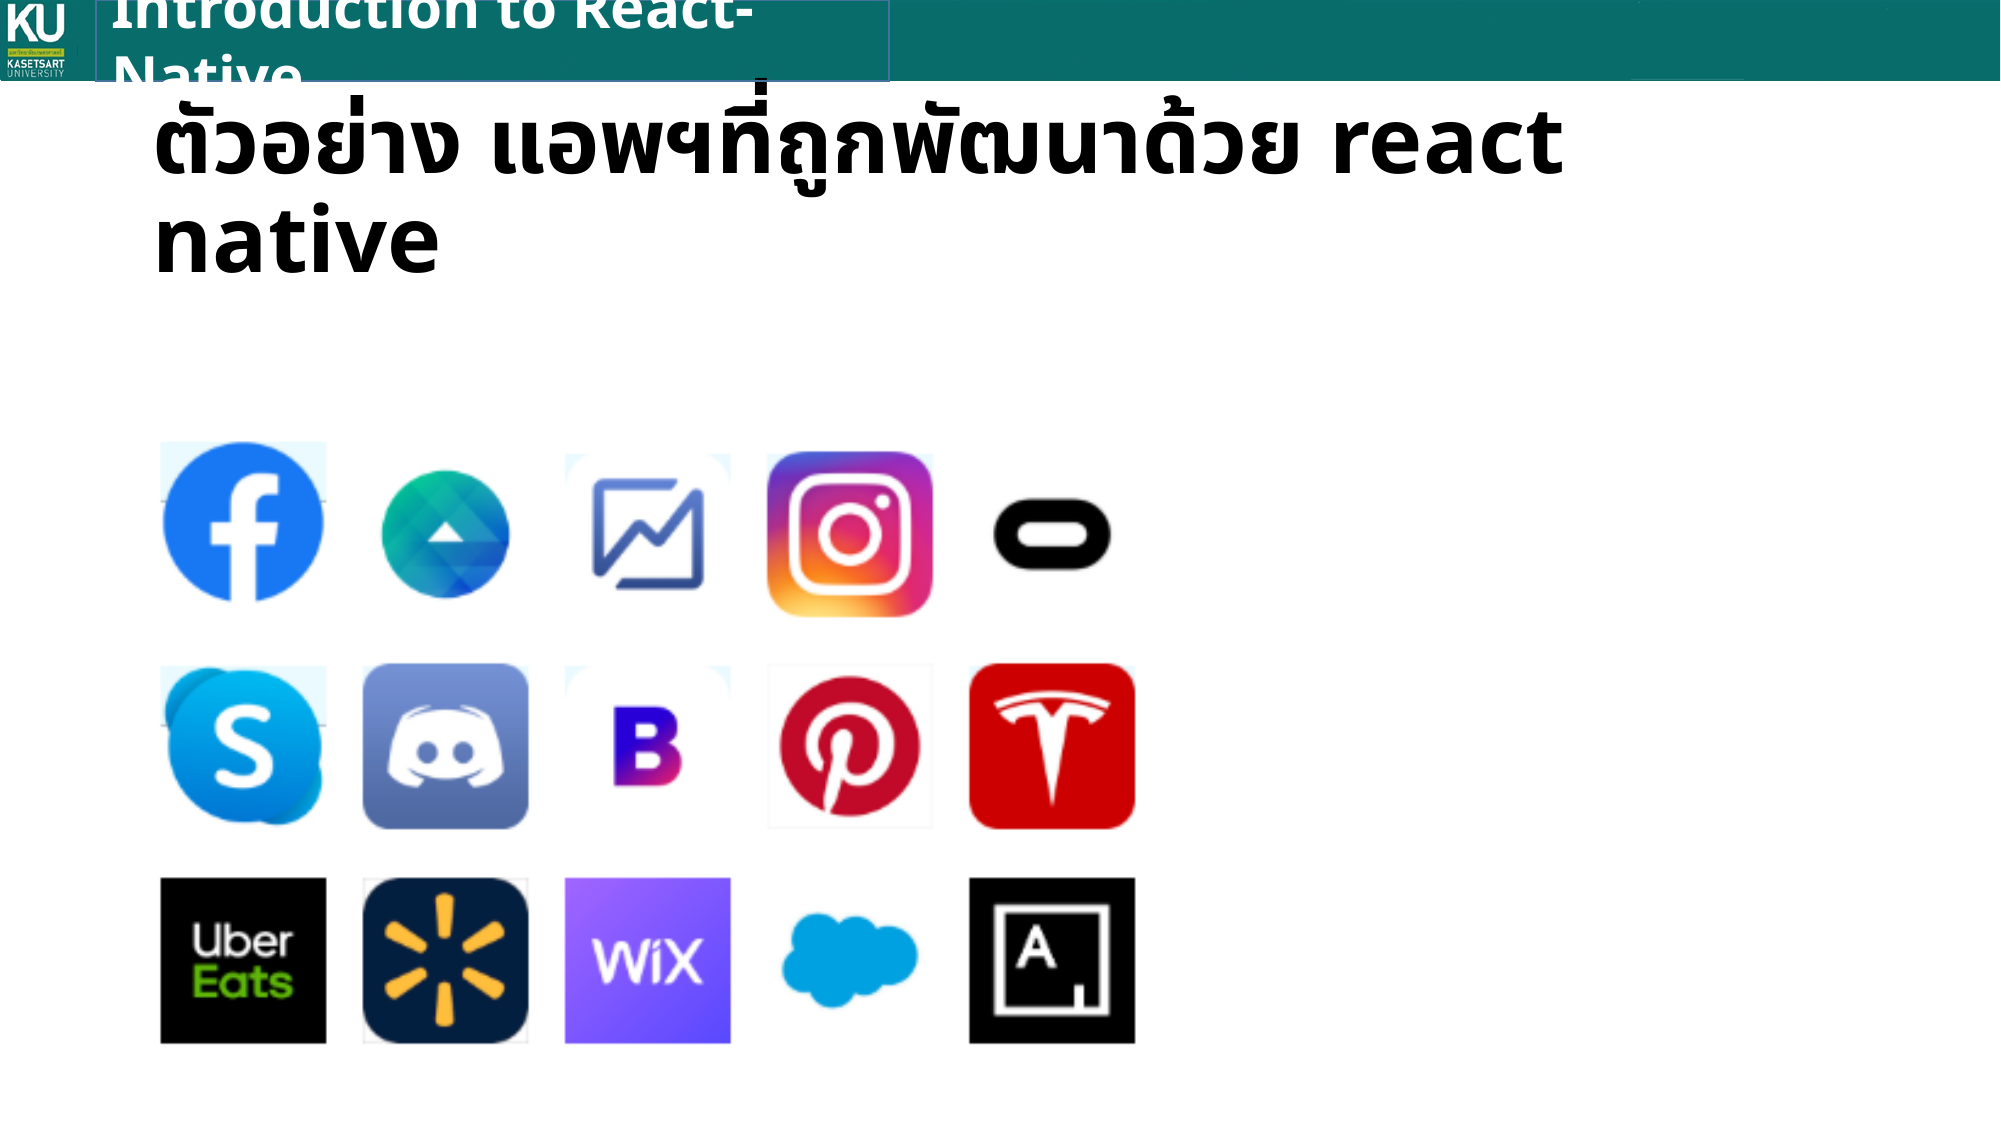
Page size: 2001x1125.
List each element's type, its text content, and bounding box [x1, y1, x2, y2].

text_box Introduction to React-Native [95, 0, 890, 82]
picture [137, 423, 1165, 1078]
picture [890, 0, 2001, 81]
title ตัวอย่าง แอพฯที่ถูกพัฒนาด้วย react native [137, 110, 1863, 278]
picture [0, 0, 95, 81]
